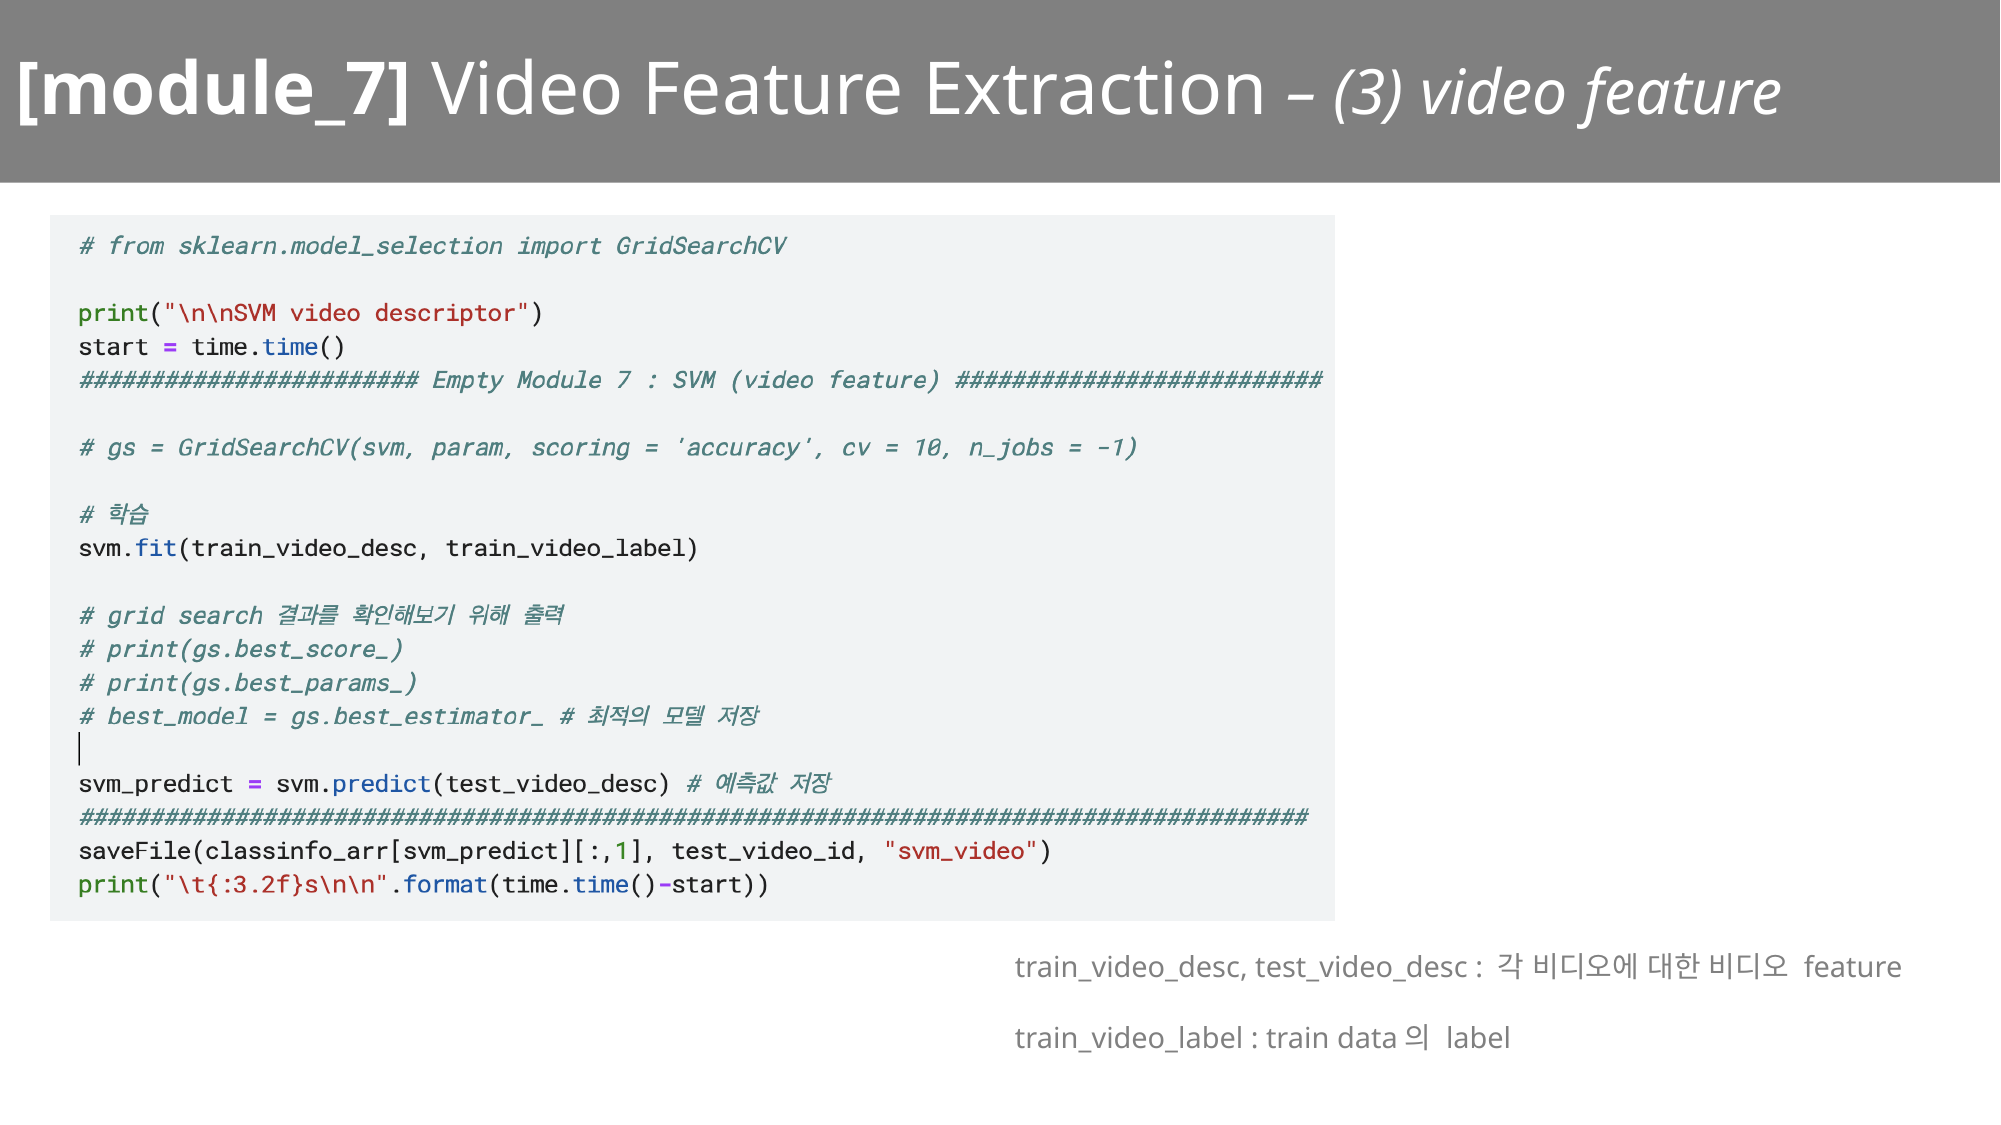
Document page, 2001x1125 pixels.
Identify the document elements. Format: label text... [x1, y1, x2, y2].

text_box [module_7] Video Feature Extraction – (3) video feature [0, 0, 2000, 183]
picture [50, 215, 1335, 921]
text_box train_video_desc, test_video_desc : 각 비디오에 대한 비디오 feature train_video_label : train data의 label [999, 923, 1989, 1105]
